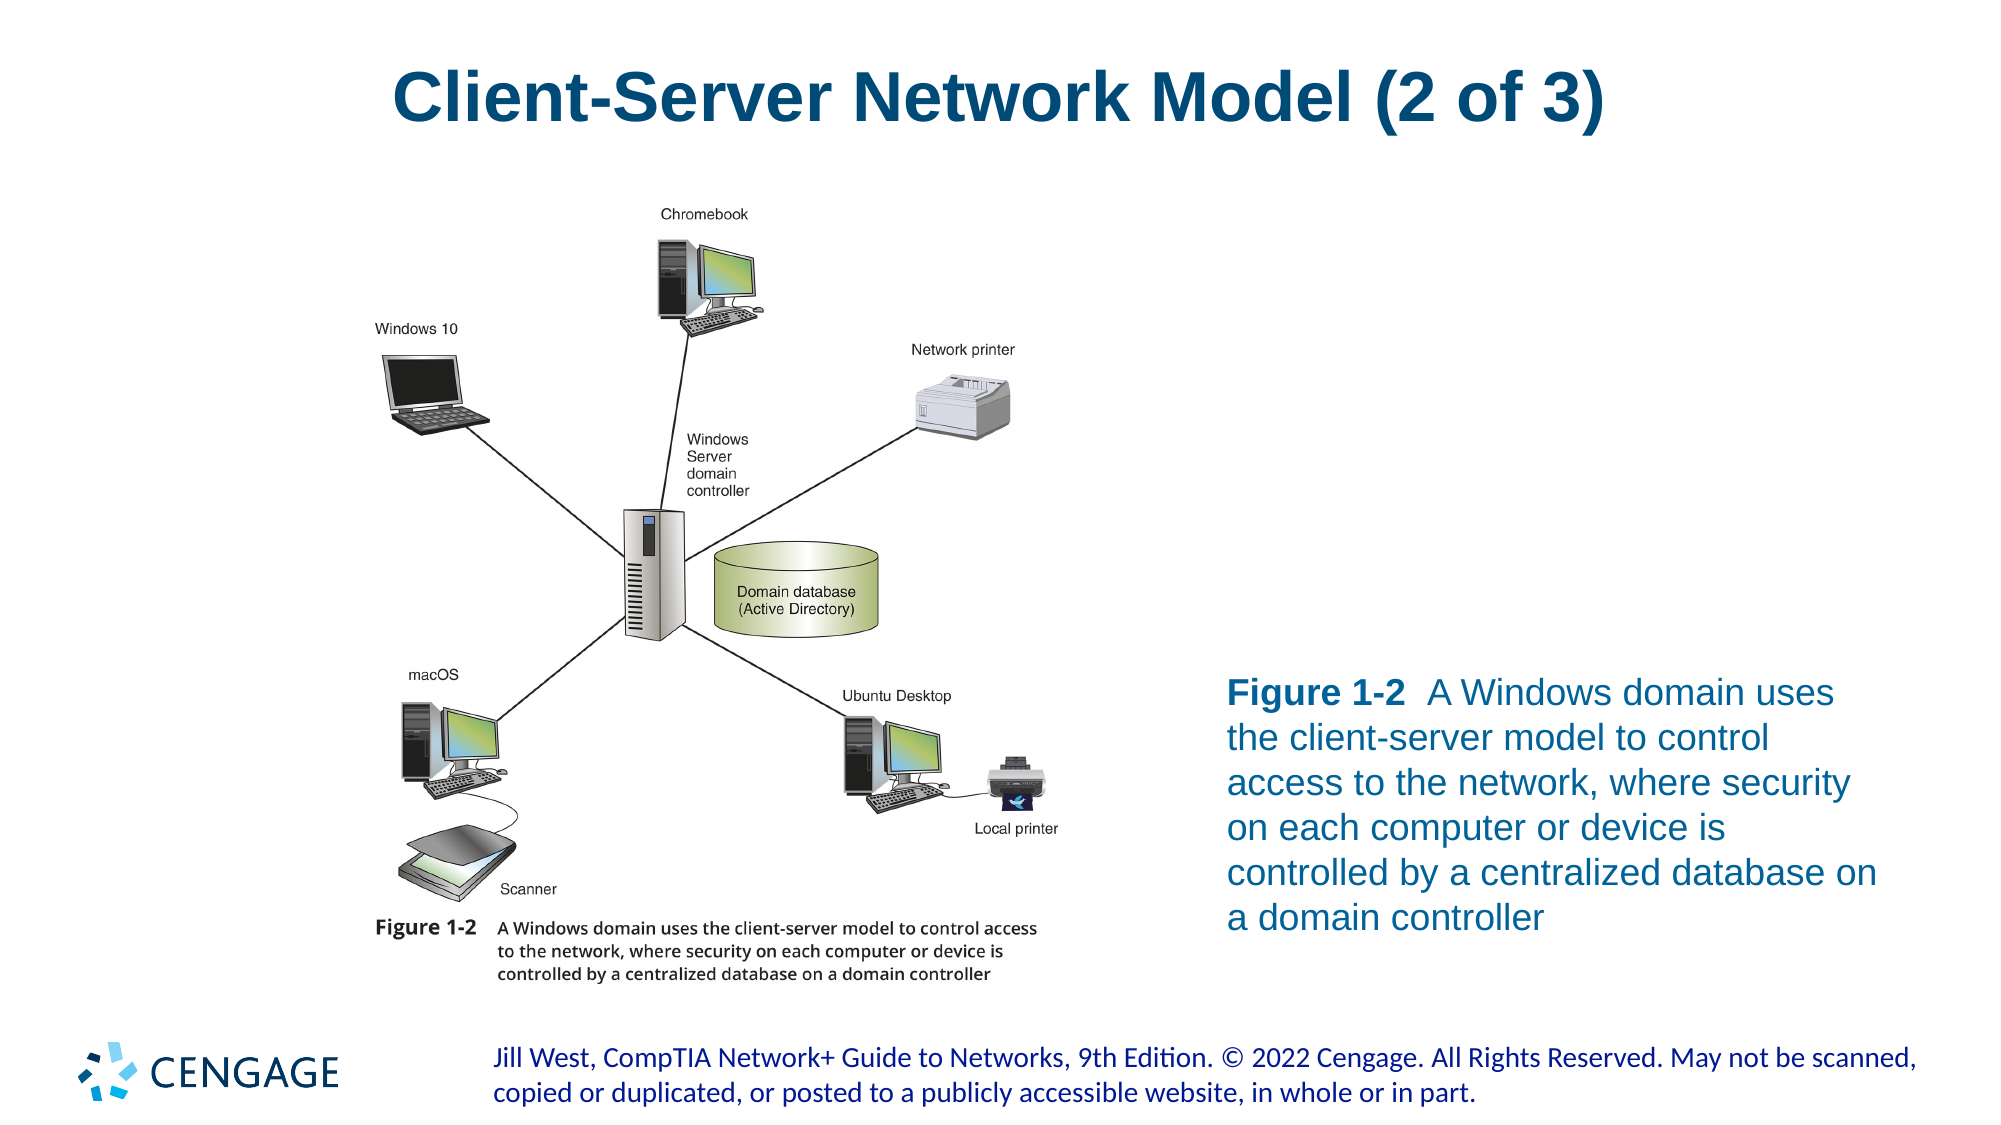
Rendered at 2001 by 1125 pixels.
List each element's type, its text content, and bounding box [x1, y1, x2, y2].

title Client-Server Network Model (2 of 3) [137, 59, 1863, 171]
picture [78, 1042, 338, 1101]
list Figure 1-2 A Windows domain uses the client-server model to control access to the network, where security on each computer or device is controlled by a centralized database on a domain controller [1226, 667, 1880, 965]
picture [375, 208, 1058, 984]
